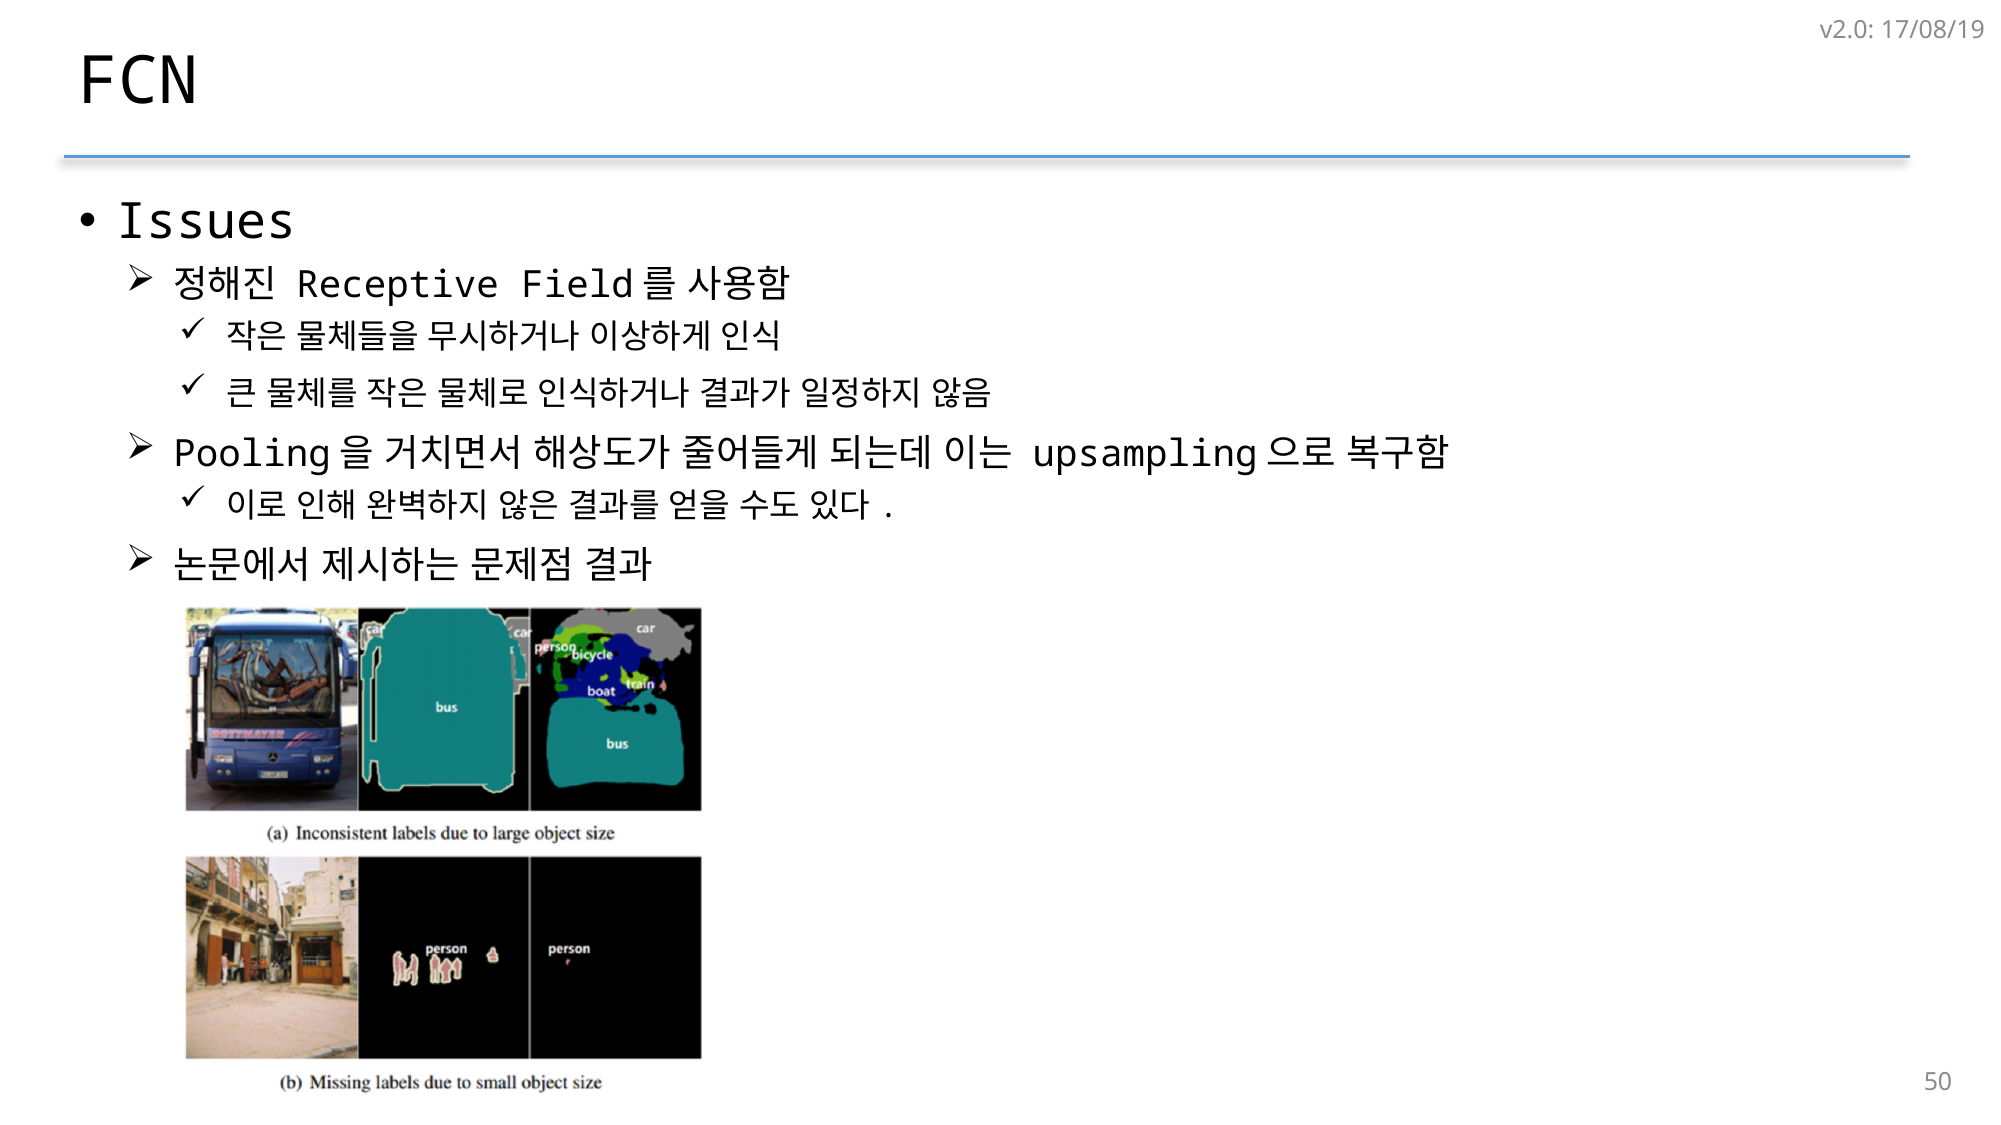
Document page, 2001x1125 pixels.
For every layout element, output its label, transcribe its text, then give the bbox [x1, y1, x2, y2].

footer v2.0: 17/08/19 [1325, 0, 2000, 61]
picture [168, 585, 717, 1099]
list Issues 정해진 Receptive Field를 사용함 작은 물체들을 무시하거나 이상하게 인식 큰 물체를 작은 물체로 인식하거나 결과가 일정하지 않음 Pooling을 거치면서 해상도가 줄어들게 되는데 이는 upsampling으로 복구함 이로 인해 완벽하지 않은 결과를 얻을 수도 있다. 논문에서 제시하는 문제점 결과 [63, 188, 1911, 1083]
title FCN [63, 26, 1911, 138]
slide_number 49 [1517, 1052, 1968, 1113]
